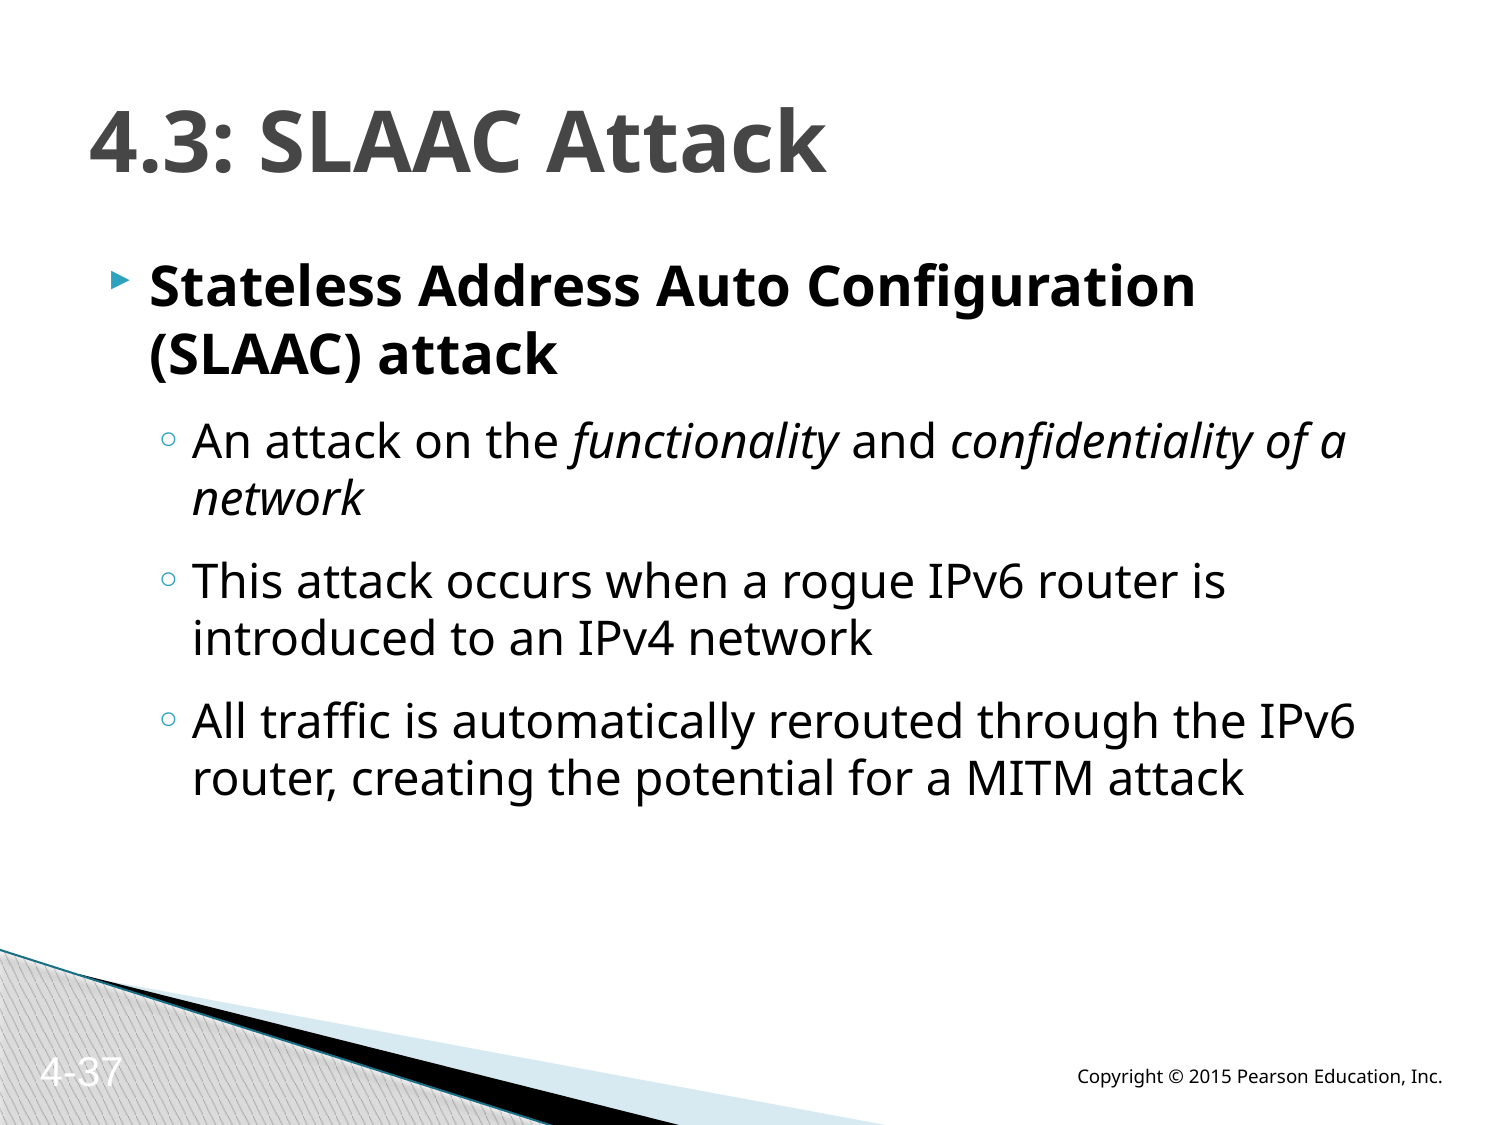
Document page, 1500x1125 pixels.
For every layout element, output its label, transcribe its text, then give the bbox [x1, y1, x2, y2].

title 4.3: SLAAC Attack [75, 45, 1425, 233]
slide_number 4-37 [24, 1037, 175, 1100]
list Stateless Address Auto Configuration (SLAAC) attack An attack on the functionality and confidentiality of a network This attack occurs when a rogue IPv6 router is introduced to an IPv4 network All traffic is automatically rerouted through the IPv6 router, creating the potential for a MITM attack [75, 242, 1425, 986]
